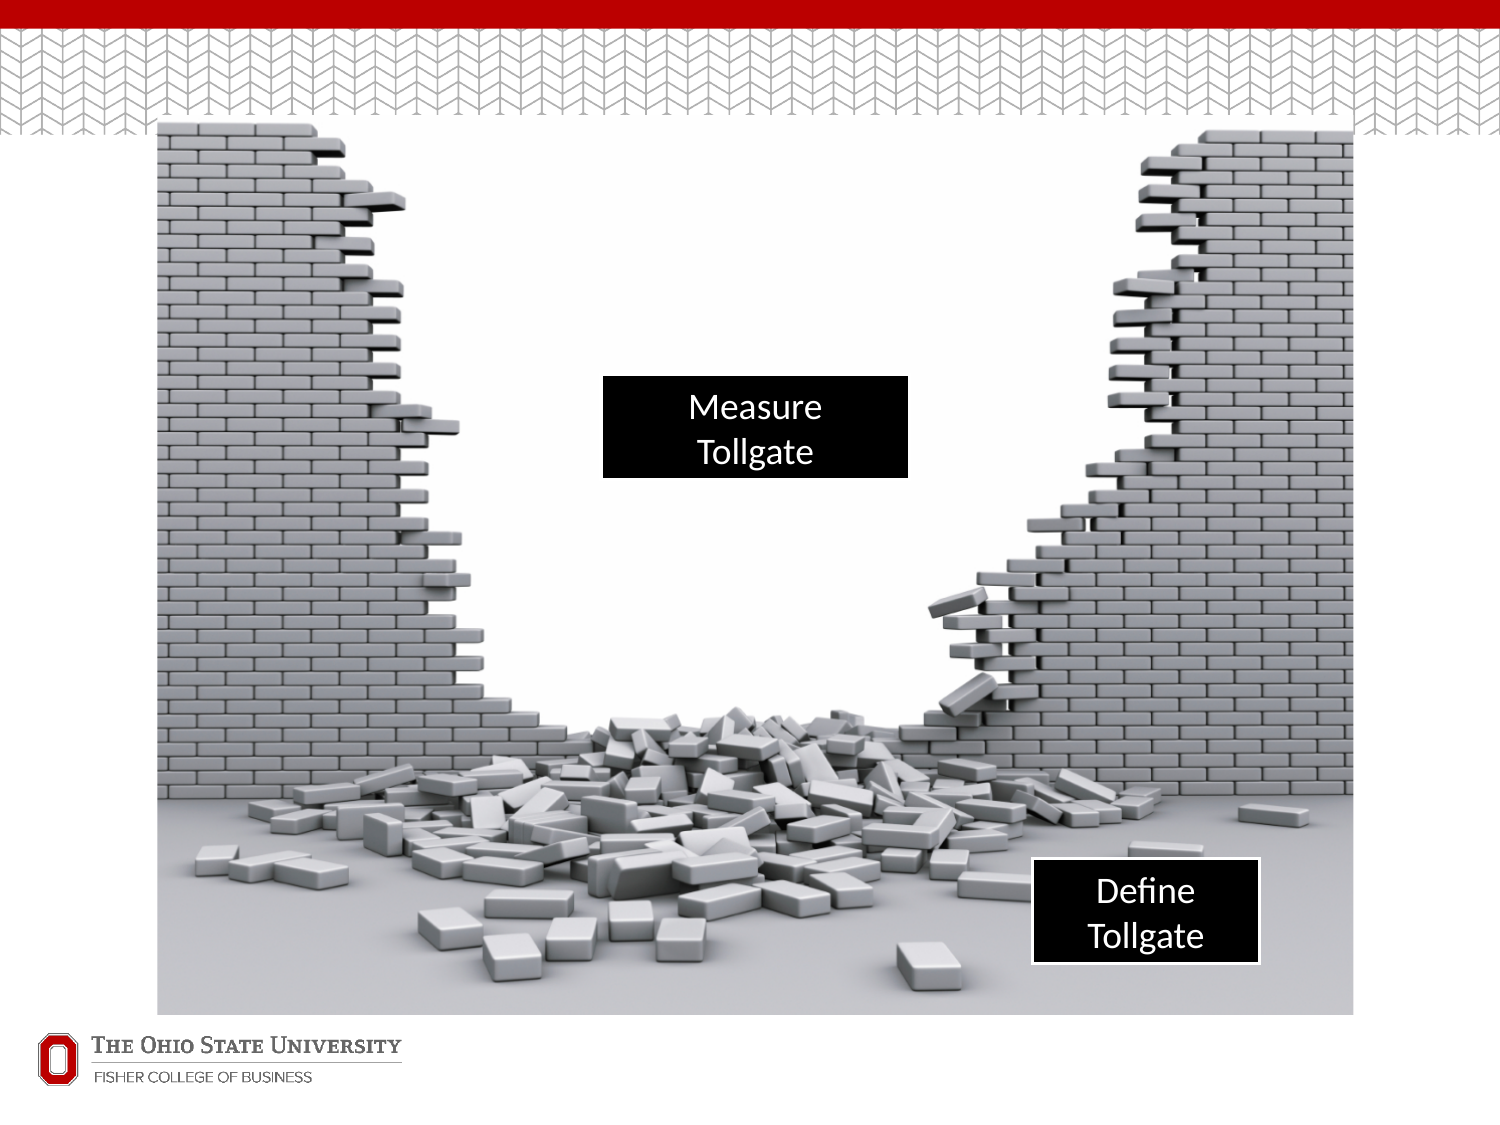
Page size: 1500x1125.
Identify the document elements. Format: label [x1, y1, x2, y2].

picture [157, 115, 1354, 1016]
picture [38, 1033, 402, 1086]
